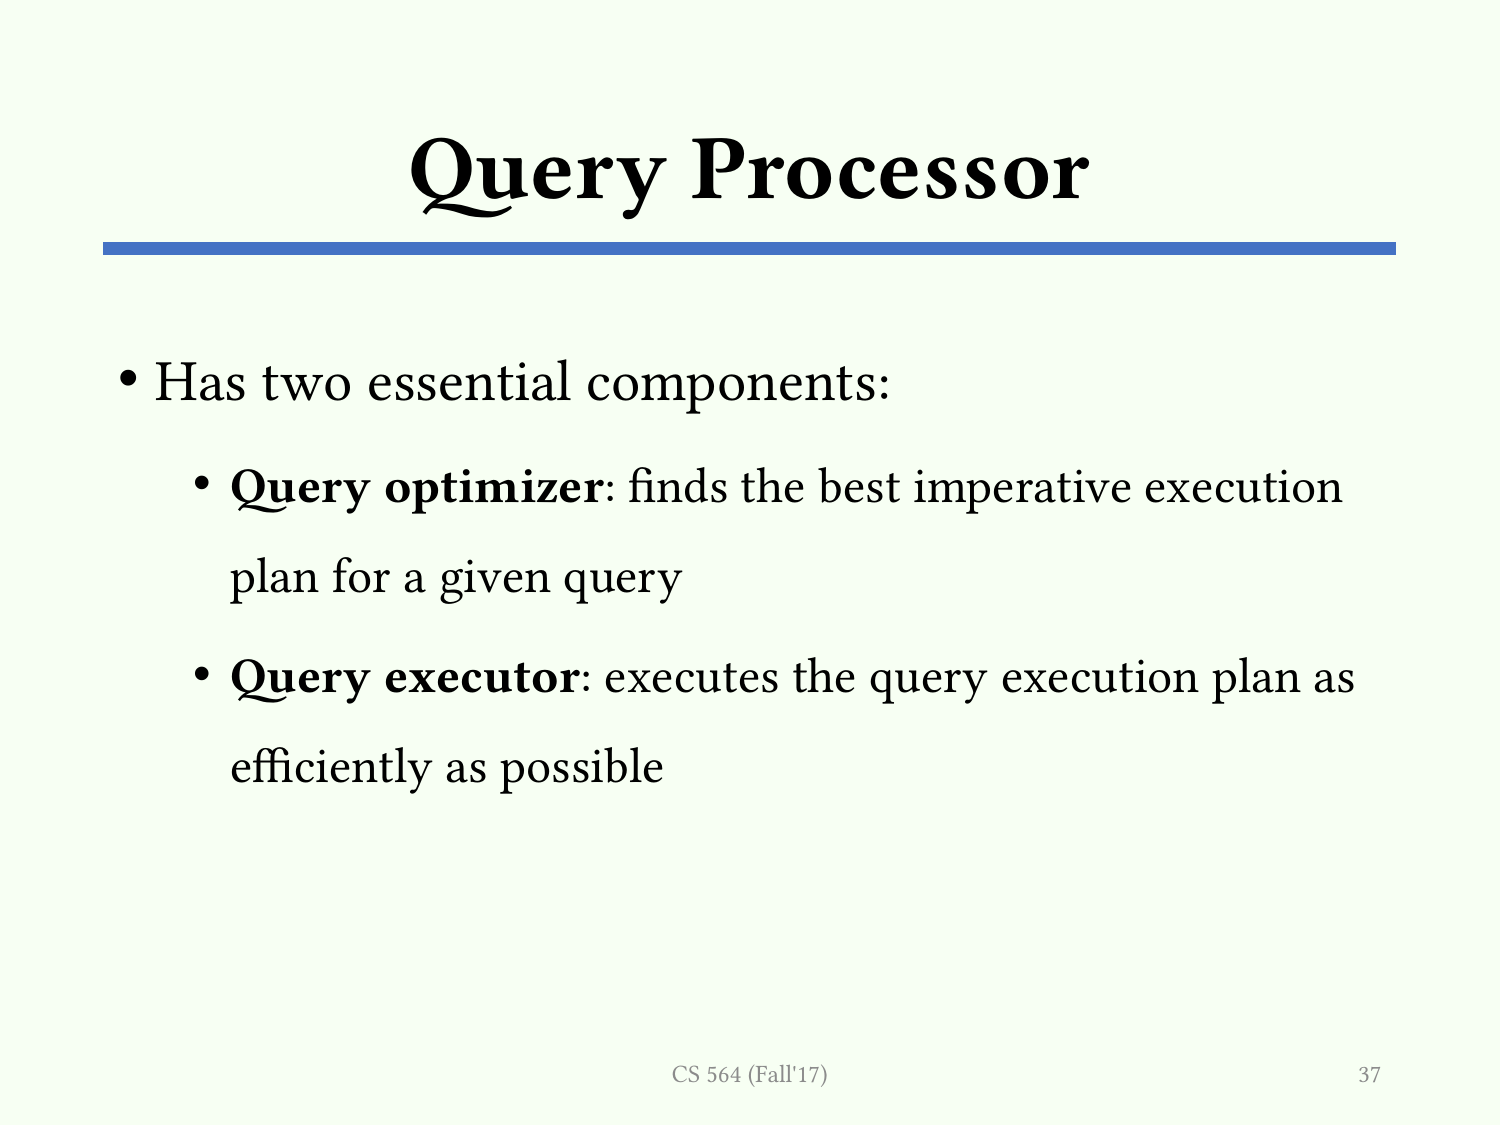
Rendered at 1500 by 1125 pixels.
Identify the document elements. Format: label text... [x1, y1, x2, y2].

slide_number 37 [1059, 1042, 1397, 1103]
list Has two essential components: Query optimizer: finds the best imperative execution plan for a given query Query executor: executes the query execution plan as efficiently as possible [103, 299, 1397, 1014]
title Query Processor [103, 59, 1397, 278]
footer CS 564 (Fall'17) [496, 1042, 1004, 1103]
